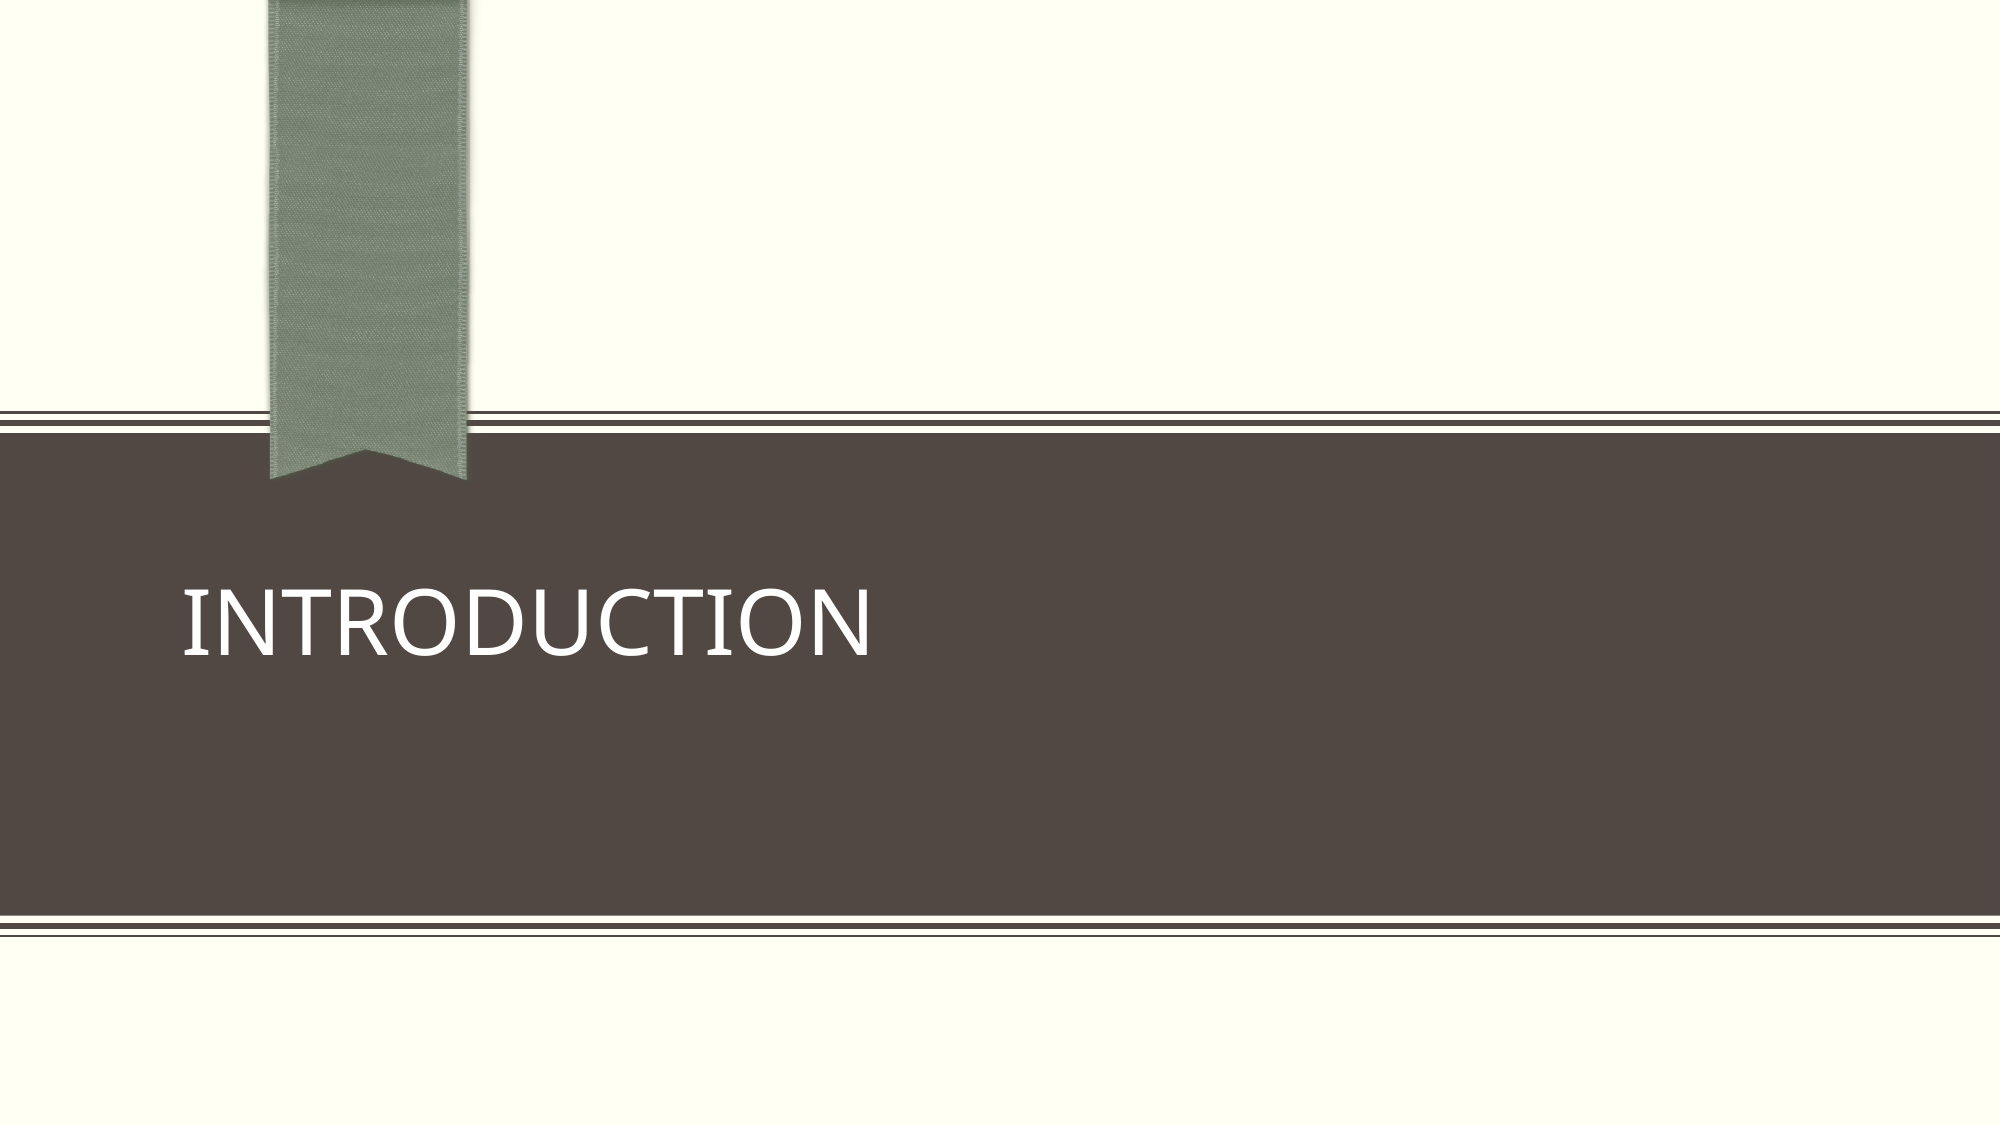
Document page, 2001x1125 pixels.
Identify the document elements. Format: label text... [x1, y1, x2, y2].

title Introduction [181, 487, 1834, 764]
